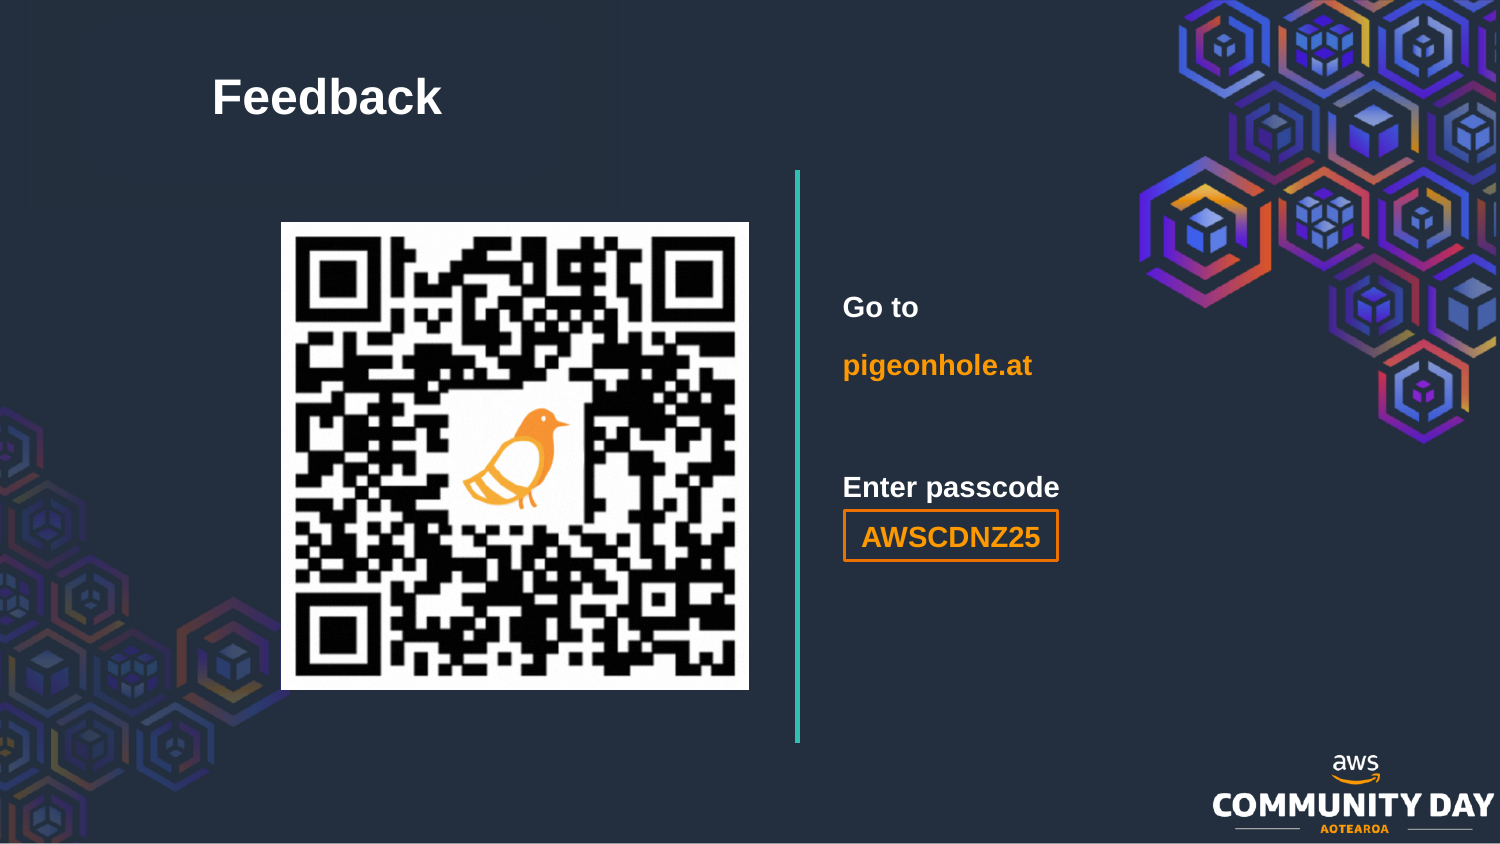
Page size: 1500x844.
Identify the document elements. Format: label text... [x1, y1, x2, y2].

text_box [281, 169, 1219, 743]
text_box Feedback [196, 56, 1374, 151]
picture [0, 0, 1500, 844]
